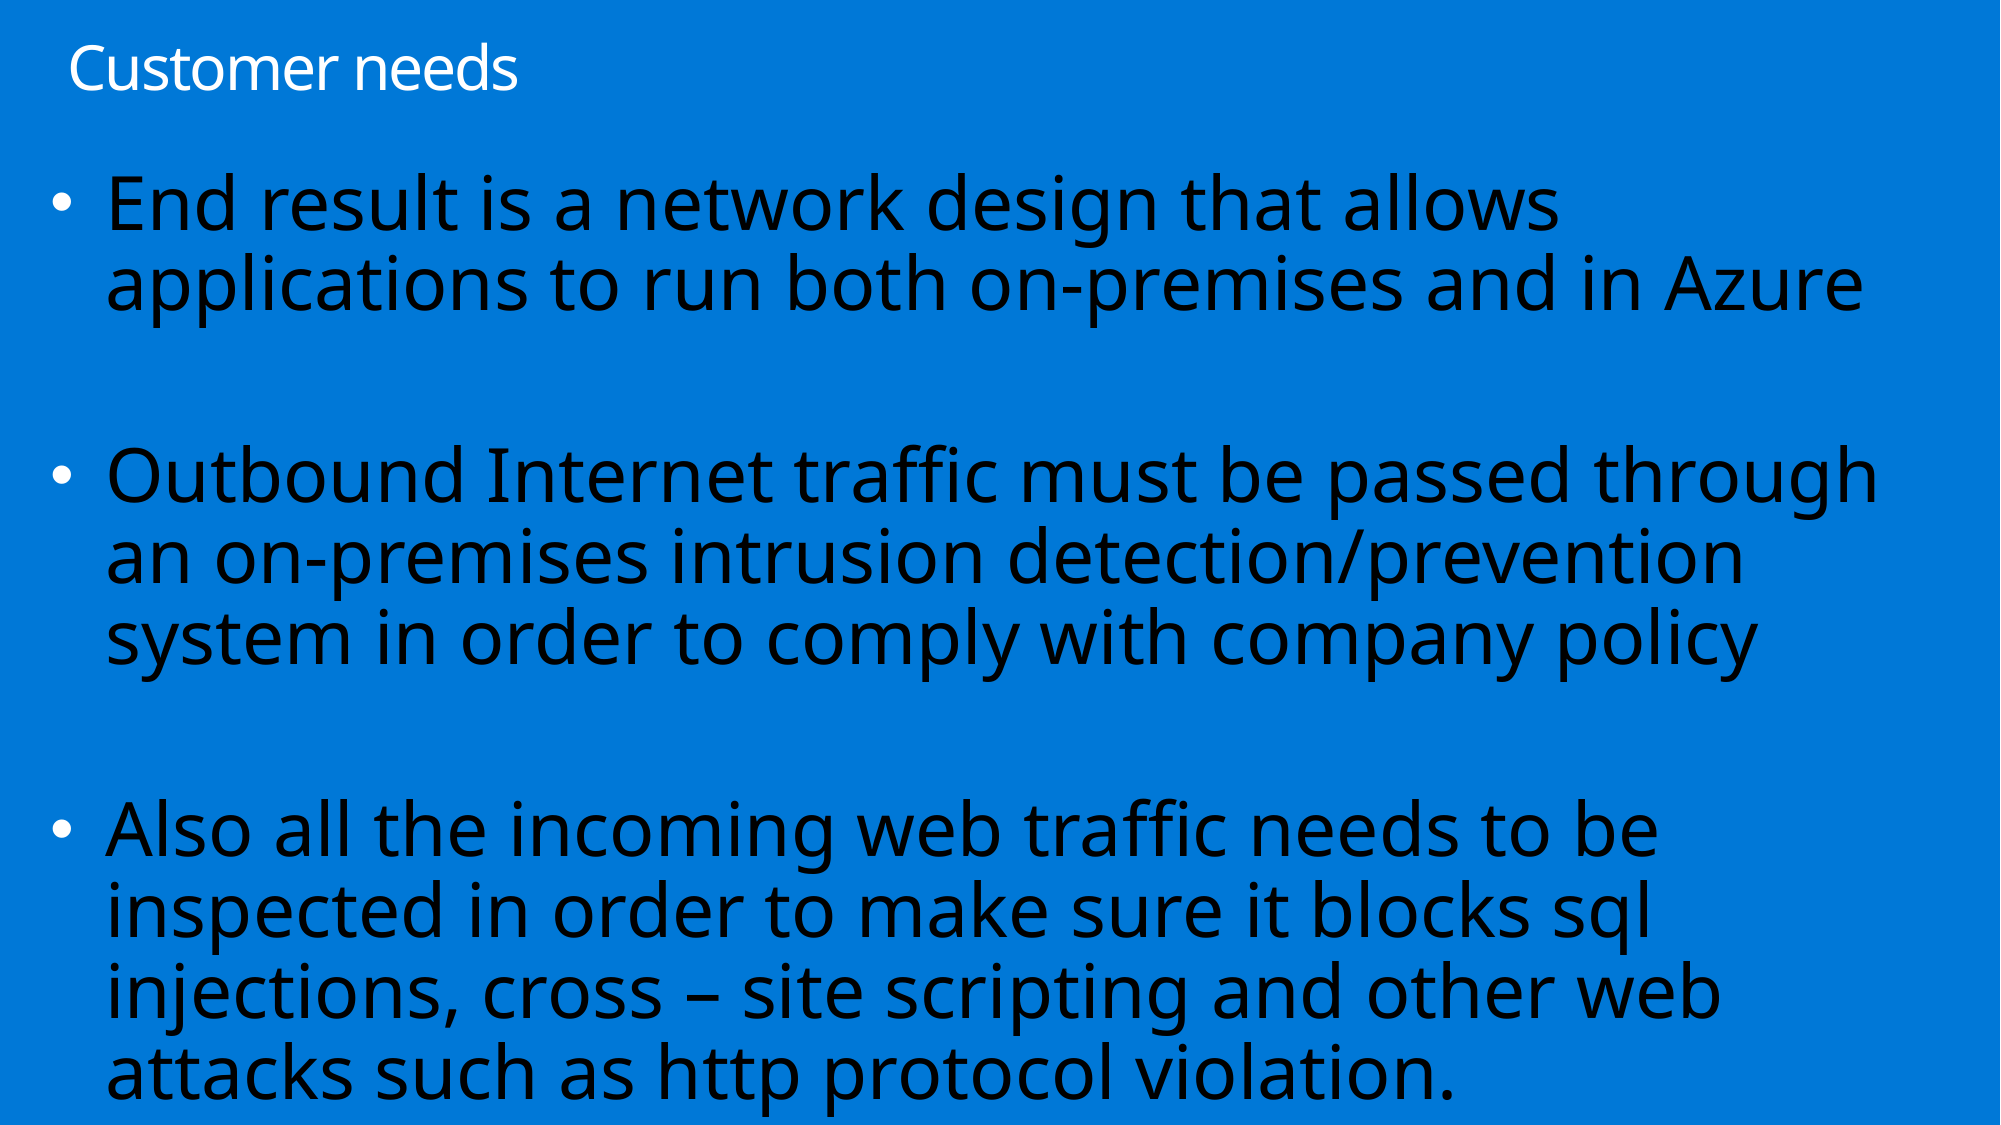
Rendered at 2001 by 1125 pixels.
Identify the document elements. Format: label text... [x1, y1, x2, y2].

list End result is a network design that allows applications to run both on-premises and in Azure Outbound Internet traffic must be passed through an on-premises intrusion detection/prevention system in order to comply with company policy Also all the incoming web traffic needs to be inspected in order to make sure it blocks sql injections, cross – site scripting and other web attacks such as http protocol violation. [26, 150, 1938, 1125]
title Customer needs [43, 21, 1956, 169]
